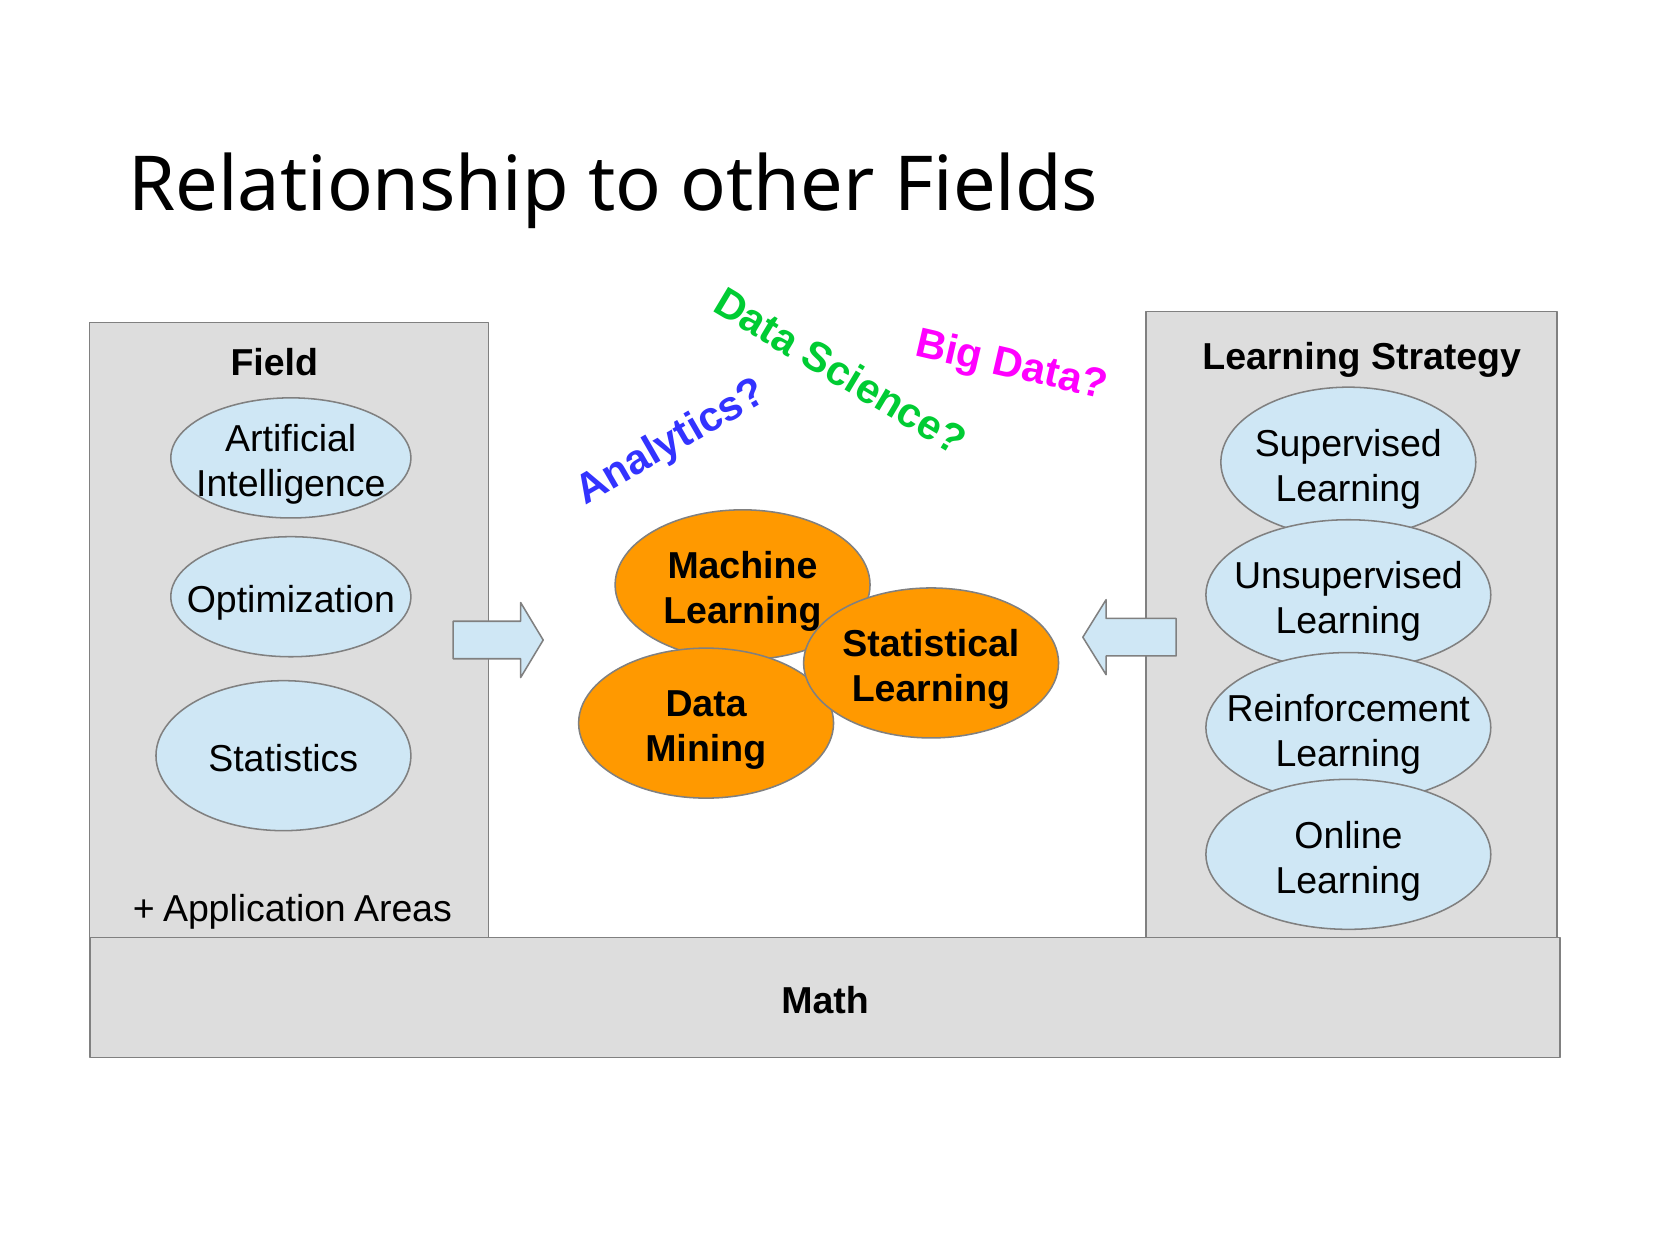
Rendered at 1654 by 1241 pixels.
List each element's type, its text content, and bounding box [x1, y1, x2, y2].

text_box [453, 602, 544, 678]
text_box [1082, 599, 1177, 675]
text_box Math [90, 937, 1561, 1058]
text_box Analytics? [546, 347, 786, 521]
text_box Data Science? [693, 258, 996, 473]
text_box Learning Strategy [1187, 322, 1548, 421]
text_box Field [215, 327, 576, 427]
text_box Unsupervised Learning [1205, 519, 1491, 661]
text_box Supervised Learning [1220, 421, 1476, 527]
text_box Data Mining [578, 648, 834, 799]
text_box Online Learning [1205, 779, 1491, 930]
text_box [1145, 311, 1558, 937]
text_box Optimization [170, 536, 411, 657]
text_box Big Data? [896, 301, 1130, 412]
text_box Artificial Intelligence [170, 411, 411, 518]
text_box + Application Areas [108, 873, 477, 973]
text_box Machine Learning [615, 509, 871, 658]
text_box Statistics [155, 680, 411, 831]
text_box Reinforcement Learning [1205, 652, 1491, 791]
text_box [89, 322, 489, 938]
title Relationship to other Fields [113, 66, 1540, 306]
text_box Statistical Learning [803, 587, 1059, 738]
